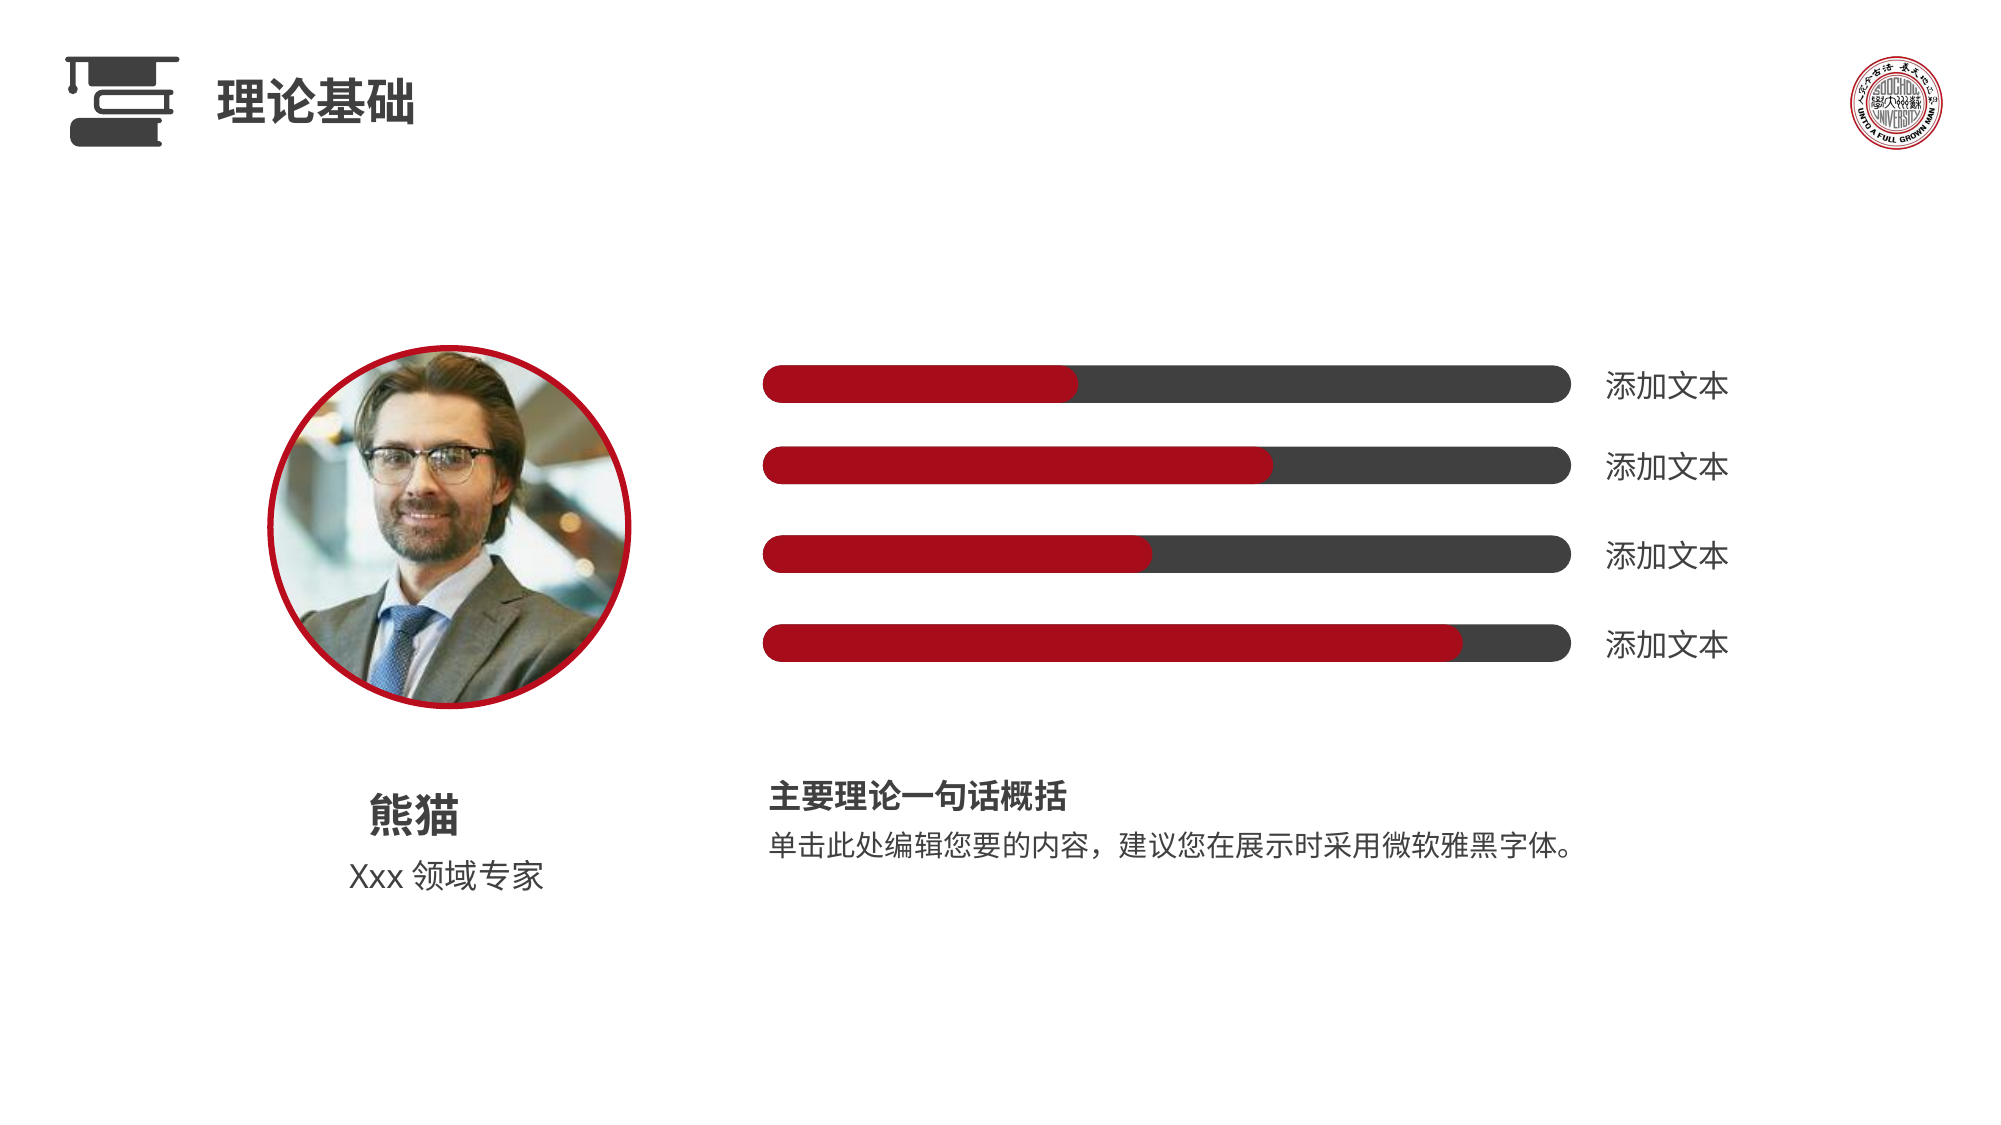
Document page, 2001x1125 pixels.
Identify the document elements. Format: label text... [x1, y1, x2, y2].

text_box [93, 89, 174, 115]
text_box [65, 56, 180, 95]
text_box Xxx领域专家 [277, 847, 617, 903]
text_box 单击此处编辑您要的内容，建议您在展示时采用微软雅黑字体。 [753, 813, 1747, 870]
text_box [761, 445, 1275, 486]
text_box [1139, 534, 1573, 574]
text_box [761, 364, 1080, 404]
text_box [1450, 623, 1573, 663]
text_box 添加文本 [1590, 358, 1746, 411]
text_box [1065, 364, 1573, 404]
text_box [1256, 445, 1573, 486]
text_box 添加文本 [1590, 617, 1746, 670]
text_box 添加文本 [1590, 440, 1746, 493]
picture [1850, 56, 1943, 150]
text_box 理论基础 [202, 62, 574, 138]
text_box [269, 347, 630, 708]
text_box [761, 623, 1464, 663]
text_box 添加文本 [1590, 528, 1746, 582]
text_box [70, 117, 162, 147]
text_box [761, 534, 1154, 574]
text_box 熊猫 [353, 779, 534, 847]
text_box 主要理论一句话概括 [753, 759, 1107, 823]
